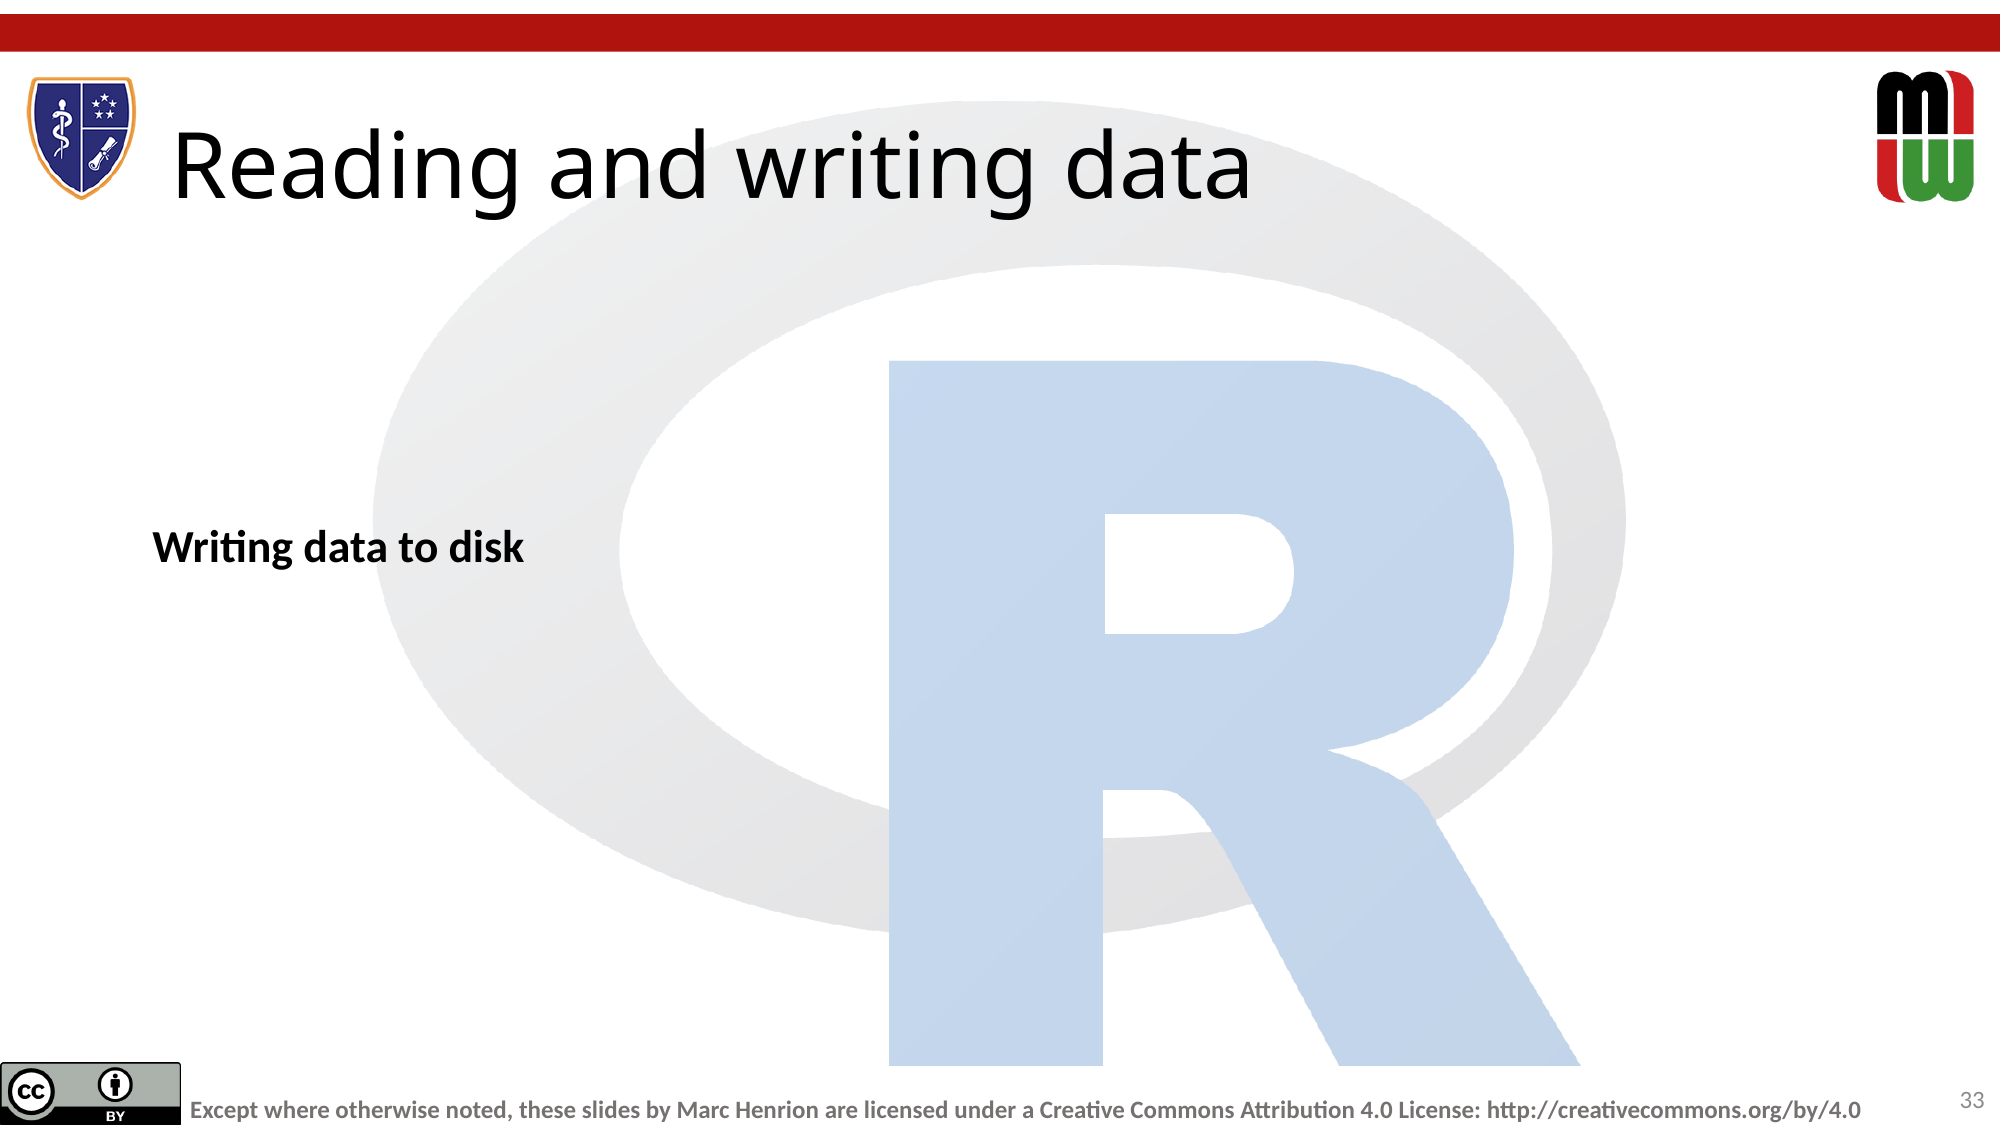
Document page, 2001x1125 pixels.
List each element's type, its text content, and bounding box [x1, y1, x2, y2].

picture [0, 53, 161, 215]
title Reading and writing data [155, 59, 1851, 278]
slide_number 33 [1550, 1073, 2000, 1125]
list Writing data to disk [137, 299, 1863, 1066]
picture [0, 1062, 181, 1125]
